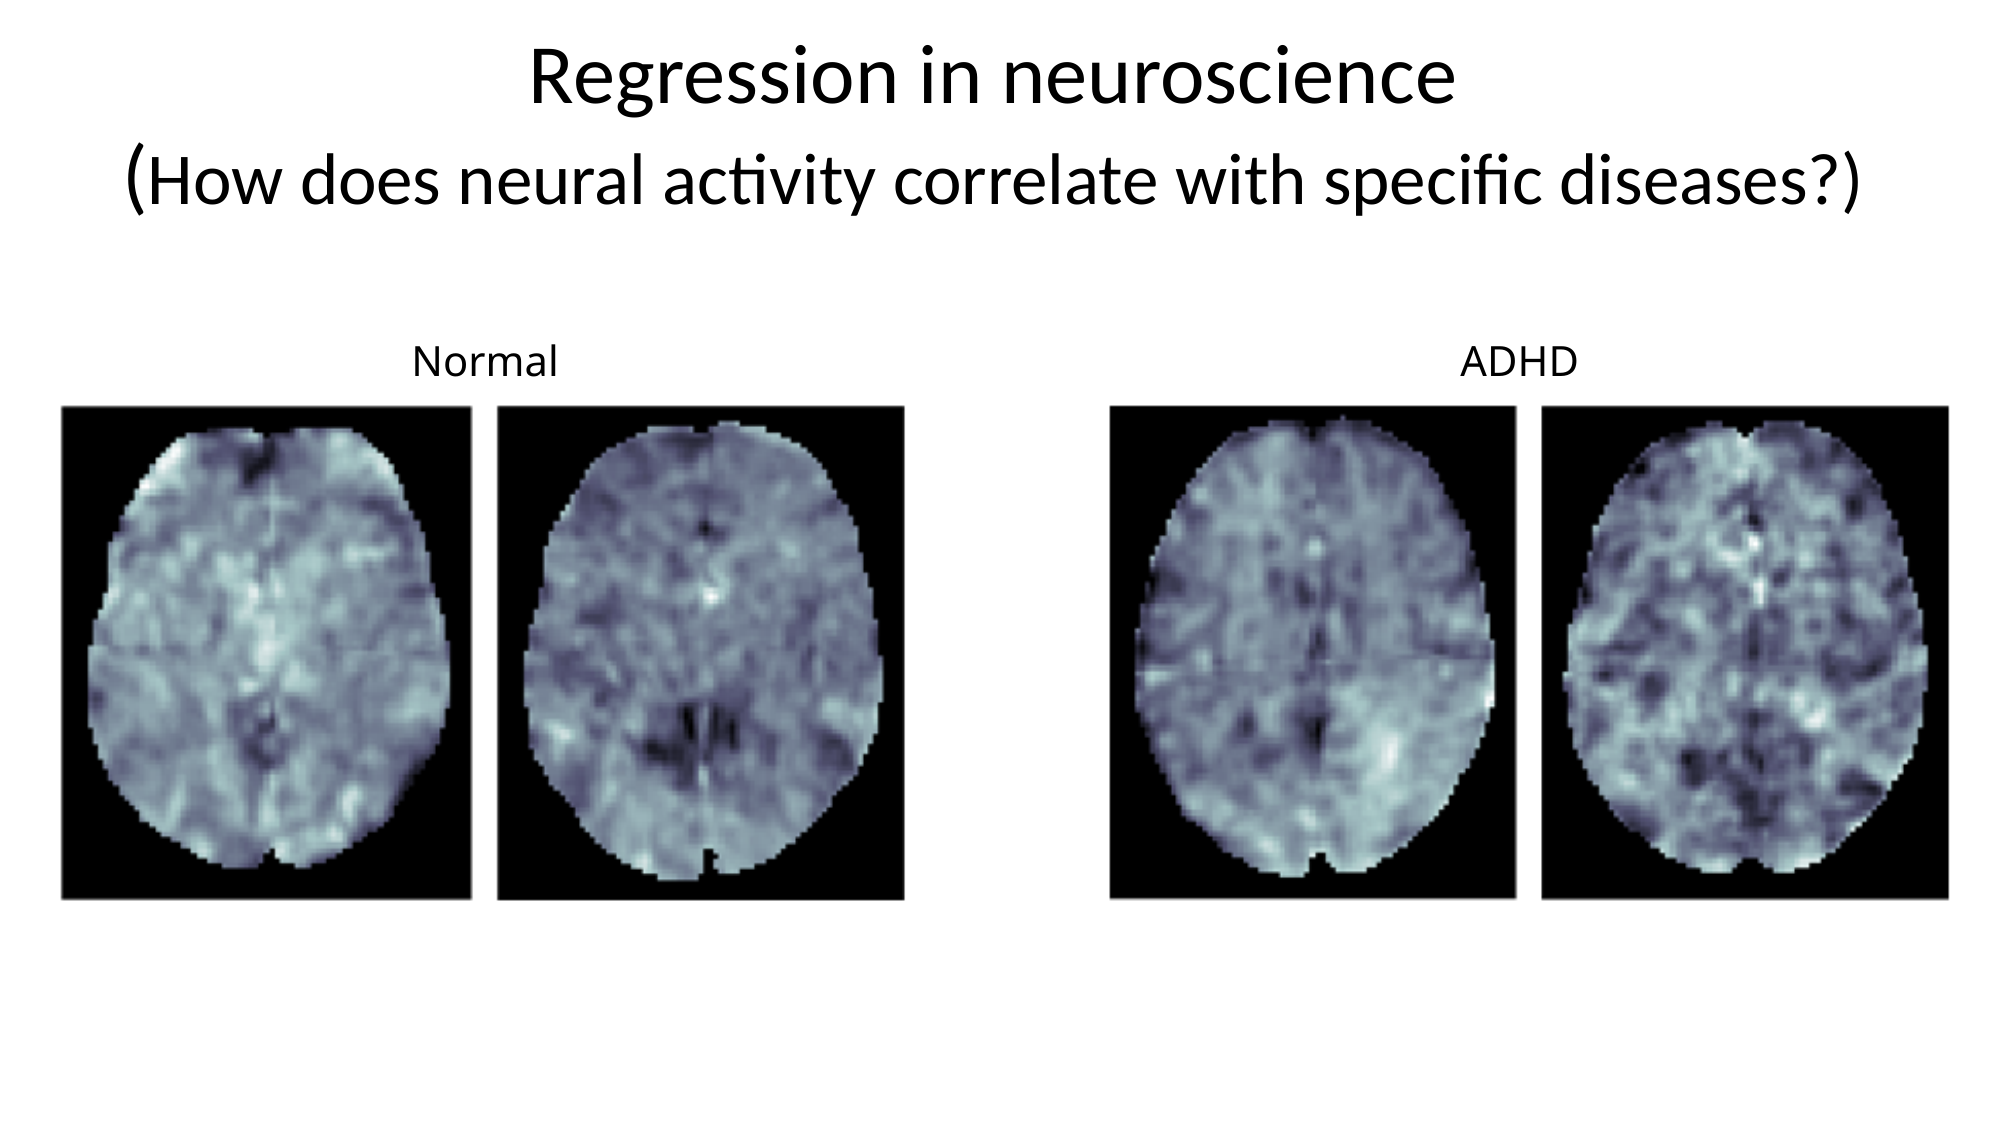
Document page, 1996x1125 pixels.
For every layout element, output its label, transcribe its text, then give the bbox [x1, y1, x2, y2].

title Regression in neuroscience (How does neural activity correlate with specific diseases?) [95, 26, 1892, 214]
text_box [41, 326, 1977, 918]
